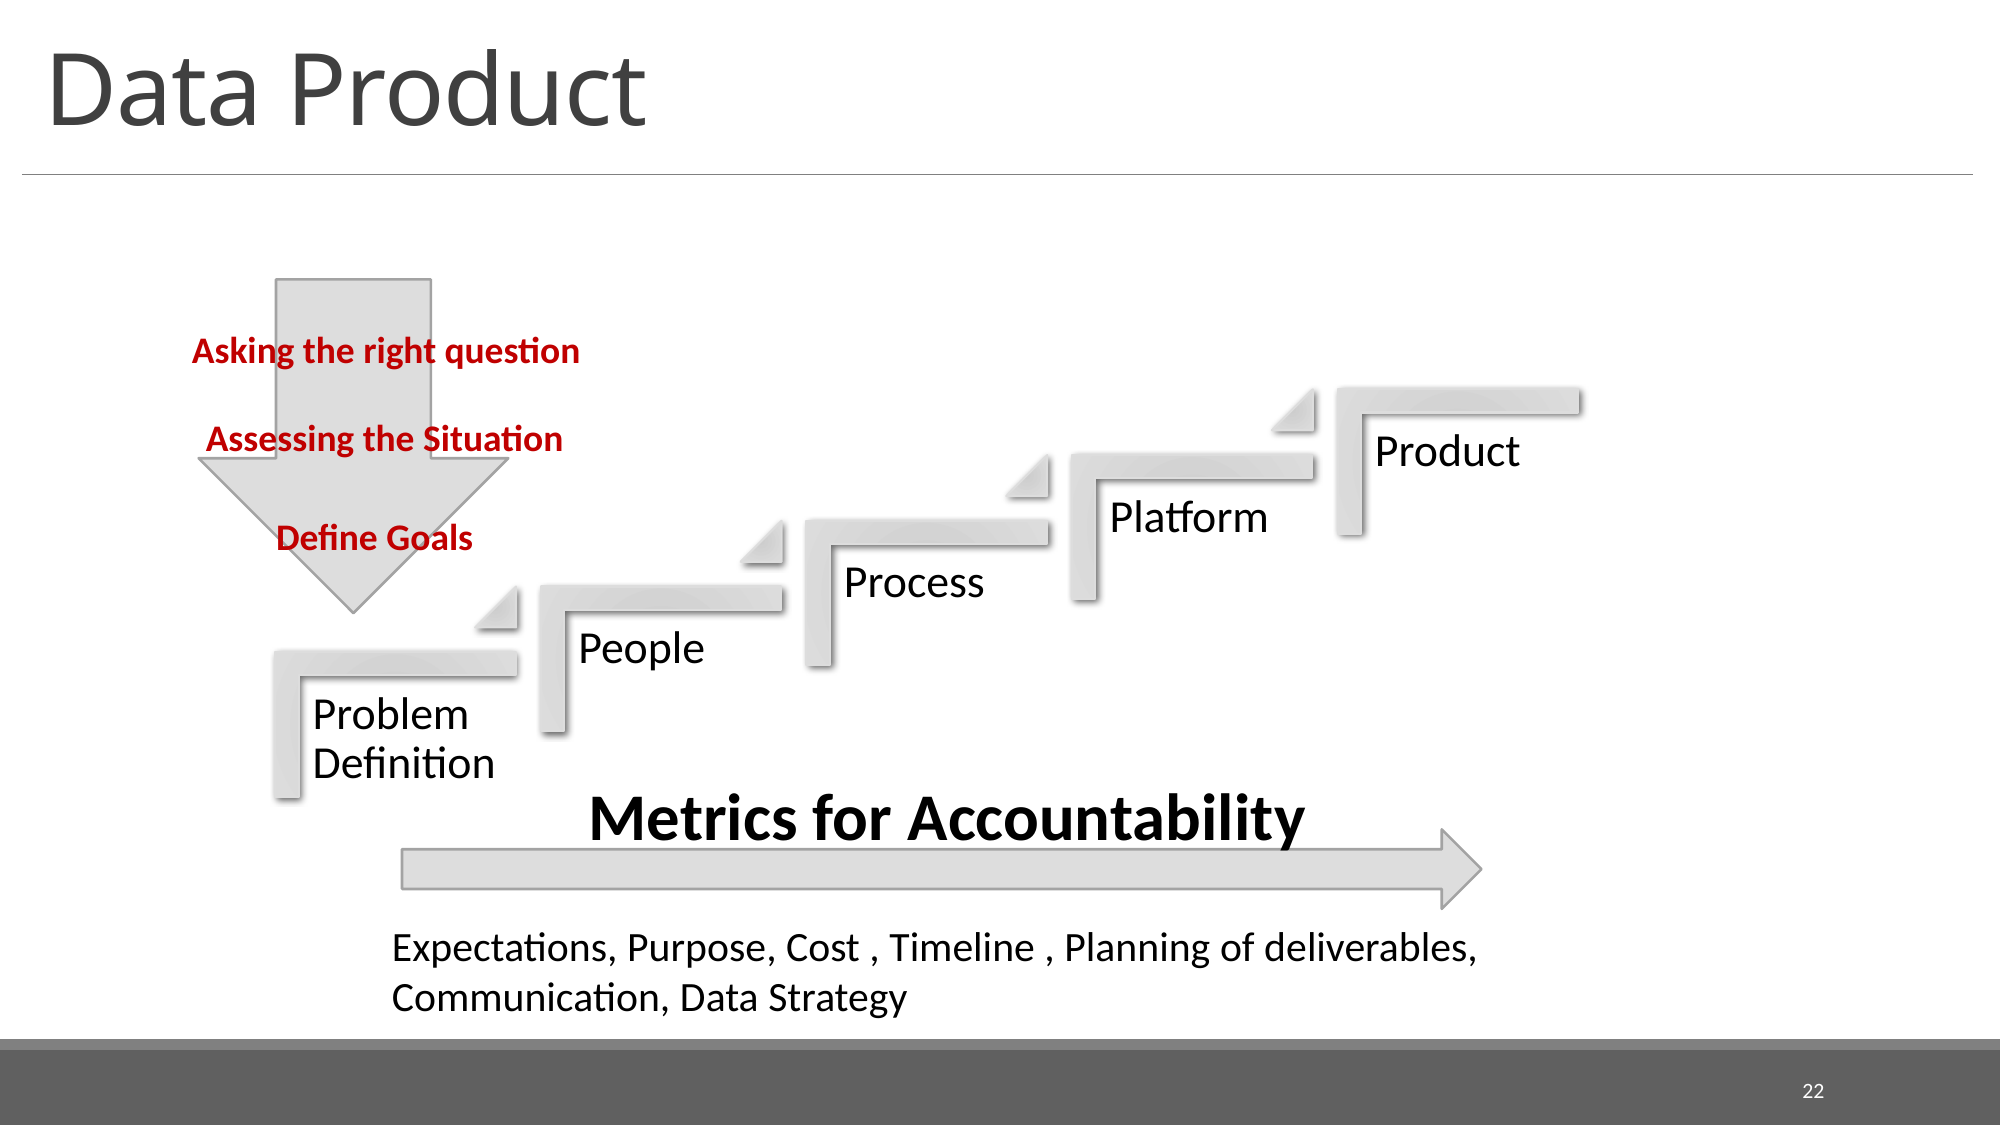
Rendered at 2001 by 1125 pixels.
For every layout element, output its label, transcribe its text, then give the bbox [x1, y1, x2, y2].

text_box Define Goals [261, 505, 271, 566]
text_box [274, 195, 1580, 1061]
text_box Assessing the Situation [191, 406, 271, 467]
slide_number 22 [1624, 1059, 1840, 1120]
text_box Asking the right question [177, 318, 271, 379]
text_box [205, 467, 271, 523]
title Data Product [29, 22, 1969, 154]
